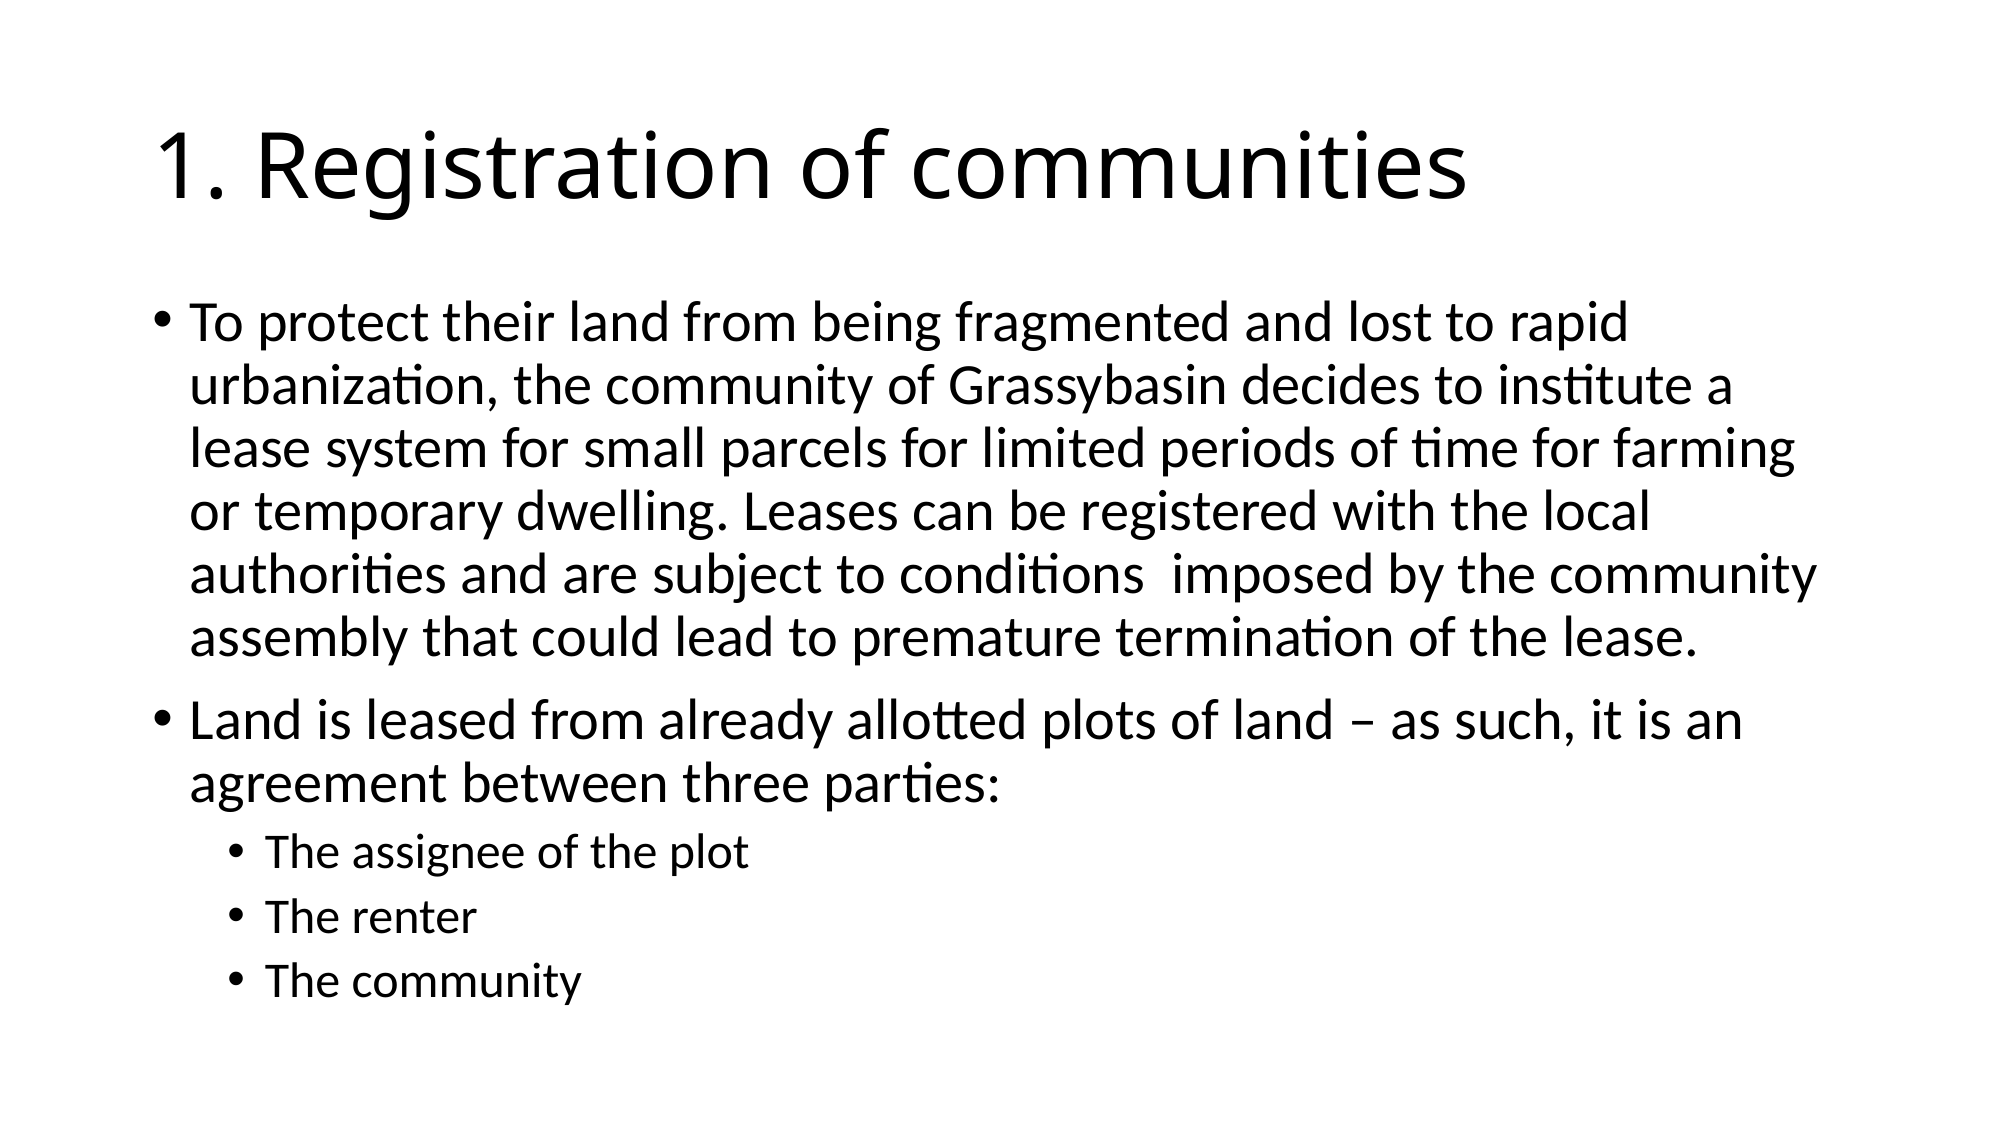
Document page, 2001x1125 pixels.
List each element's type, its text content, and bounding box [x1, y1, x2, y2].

title 1. Registration of communities [137, 59, 1863, 278]
list To protect their land from being fragmented and lost to rapid urbanization, the community of Grassybasin decides to institute a lease system for small parcels for limited periods of time for farming or temporary dwelling. Leases can be registered with the local authorities and are subject to conditions imposed by the community assembly that could lead to premature termination of the lease. Land is leased from already allotted plots of land – as such, it is an agreement between three parties: The assignee of the plot The renter The community [137, 283, 1863, 1066]
